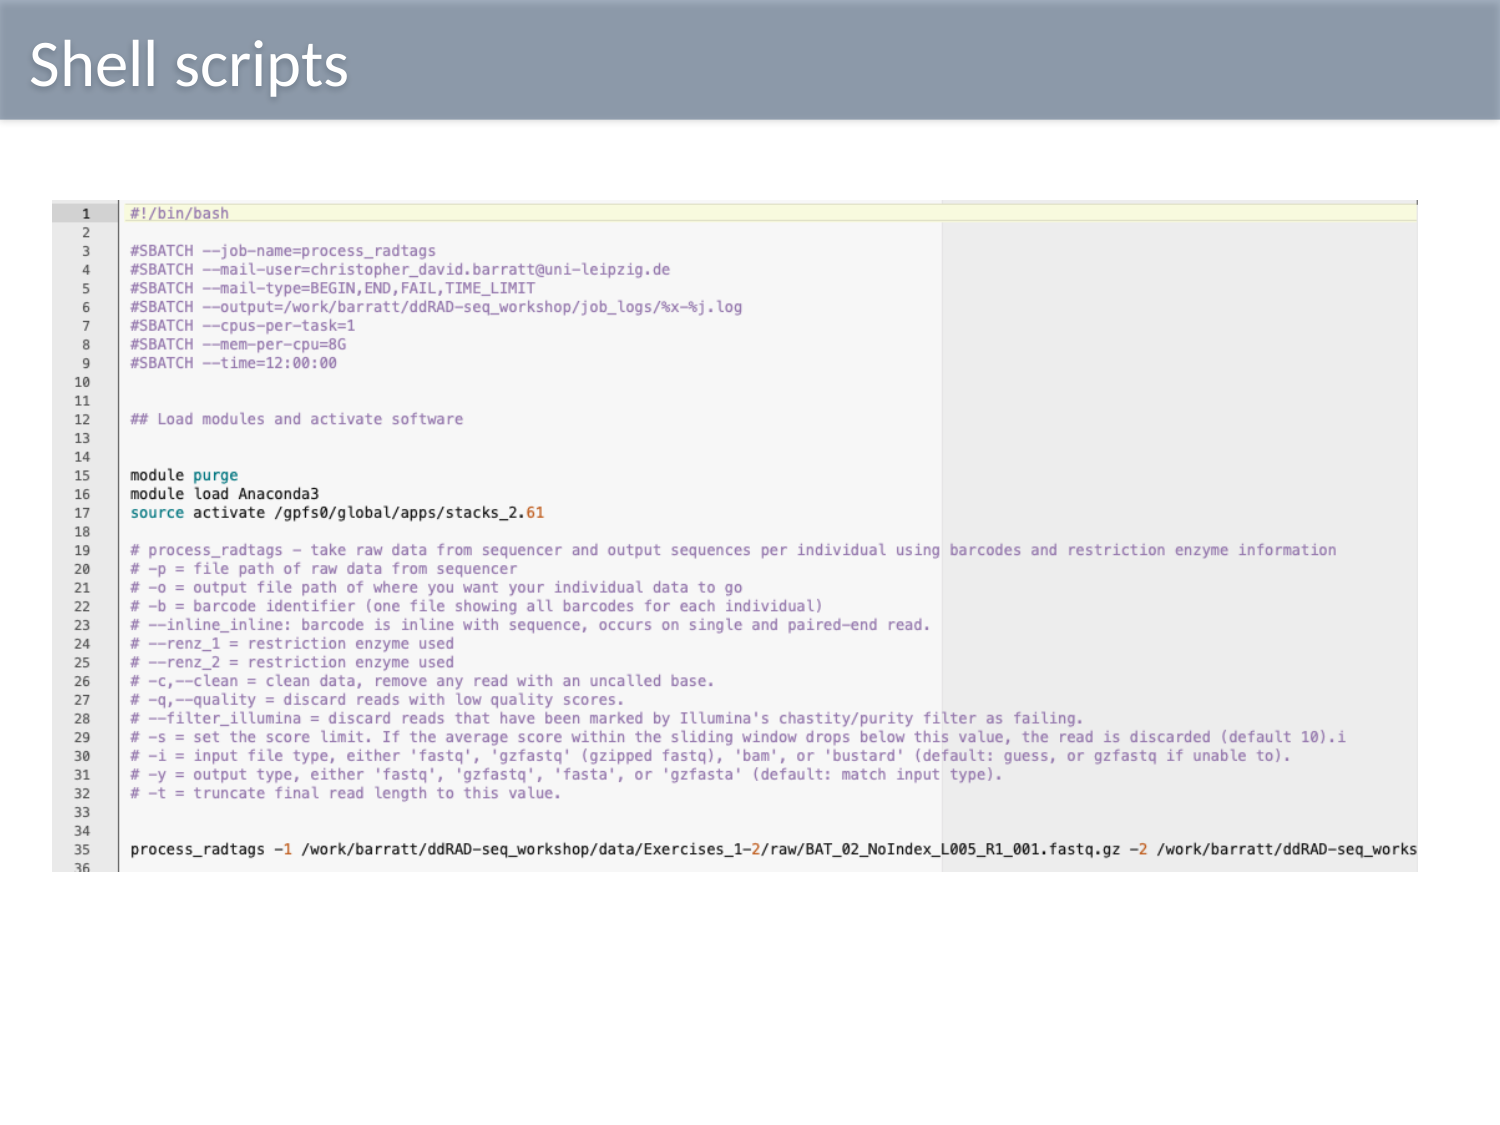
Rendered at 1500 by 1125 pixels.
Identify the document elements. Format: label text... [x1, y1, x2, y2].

text_box Shell scripts [0, 0, 1500, 120]
picture [52, 199, 1418, 872]
